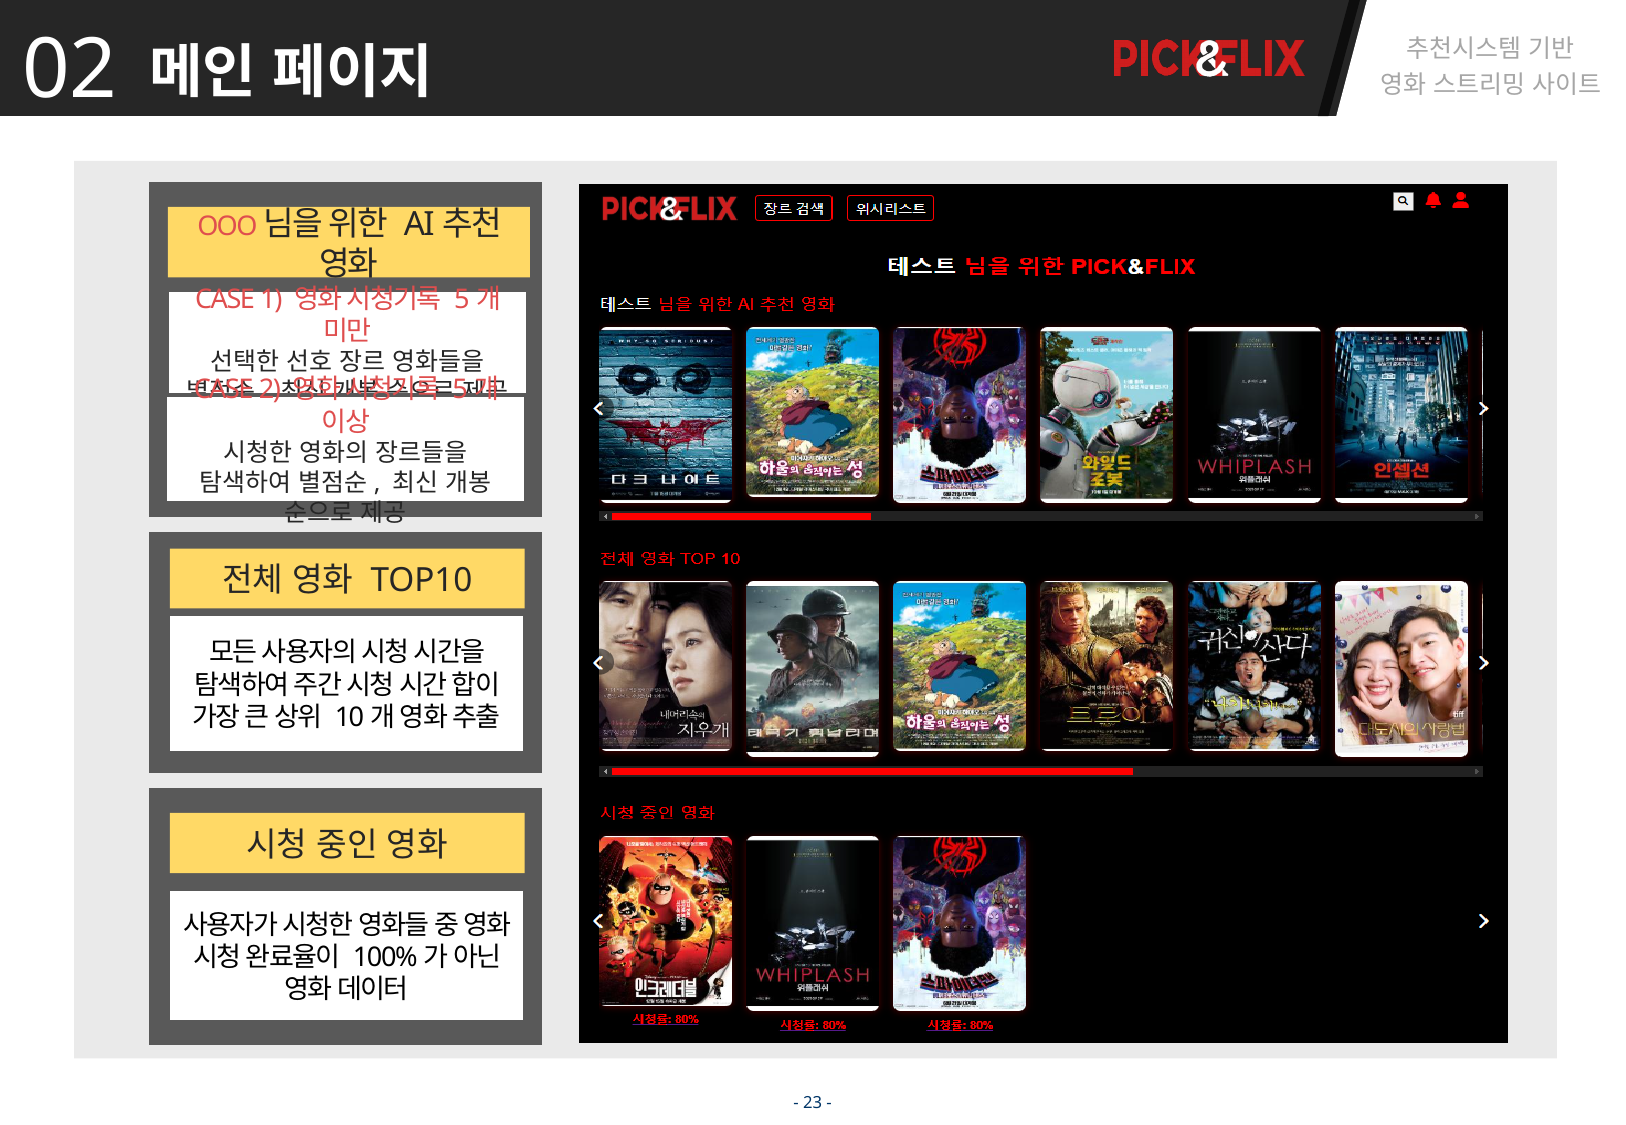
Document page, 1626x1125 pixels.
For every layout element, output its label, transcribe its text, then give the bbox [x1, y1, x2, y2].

text_box CASE 1) 영화 시청기록 5개 미만 선택한 선호 장르 영화들을 별점순, 최신 개봉 순으로 제공 [165, 288, 529, 398]
text_box CASE 2) 영화 시청기록 5개 이상 시청한 영화의 장르들을 탐색하여 별점순, 최신 개봉 순으로 제공 [164, 394, 528, 504]
text_box [150, 790, 541, 1044]
text_box [150, 184, 541, 516]
text_box 시청 중인 영화 [169, 812, 526, 874]
text_box 전체 영화 TOP10 [169, 548, 526, 609]
text_box 메인 페이지 [161, 17, 1305, 121]
text_box [150, 534, 541, 771]
text_box 사용자가 시청한 영화들 중 영화 시청 완료율이 100%가 아닌 영화 데이터 [167, 888, 526, 1024]
text_box OOO님을 위한 AI추천 영화 [167, 206, 531, 278]
text_box [73, 160, 1558, 1059]
picture [1081, 0, 1337, 149]
text_box 02 [0, 6, 161, 122]
text_box 모든 사용자의 시청 시간을 탐색하여 주간 시청 시간 합이 가장 큰 상위 10개 영화 추출 [167, 613, 526, 754]
picture [579, 184, 1508, 1043]
